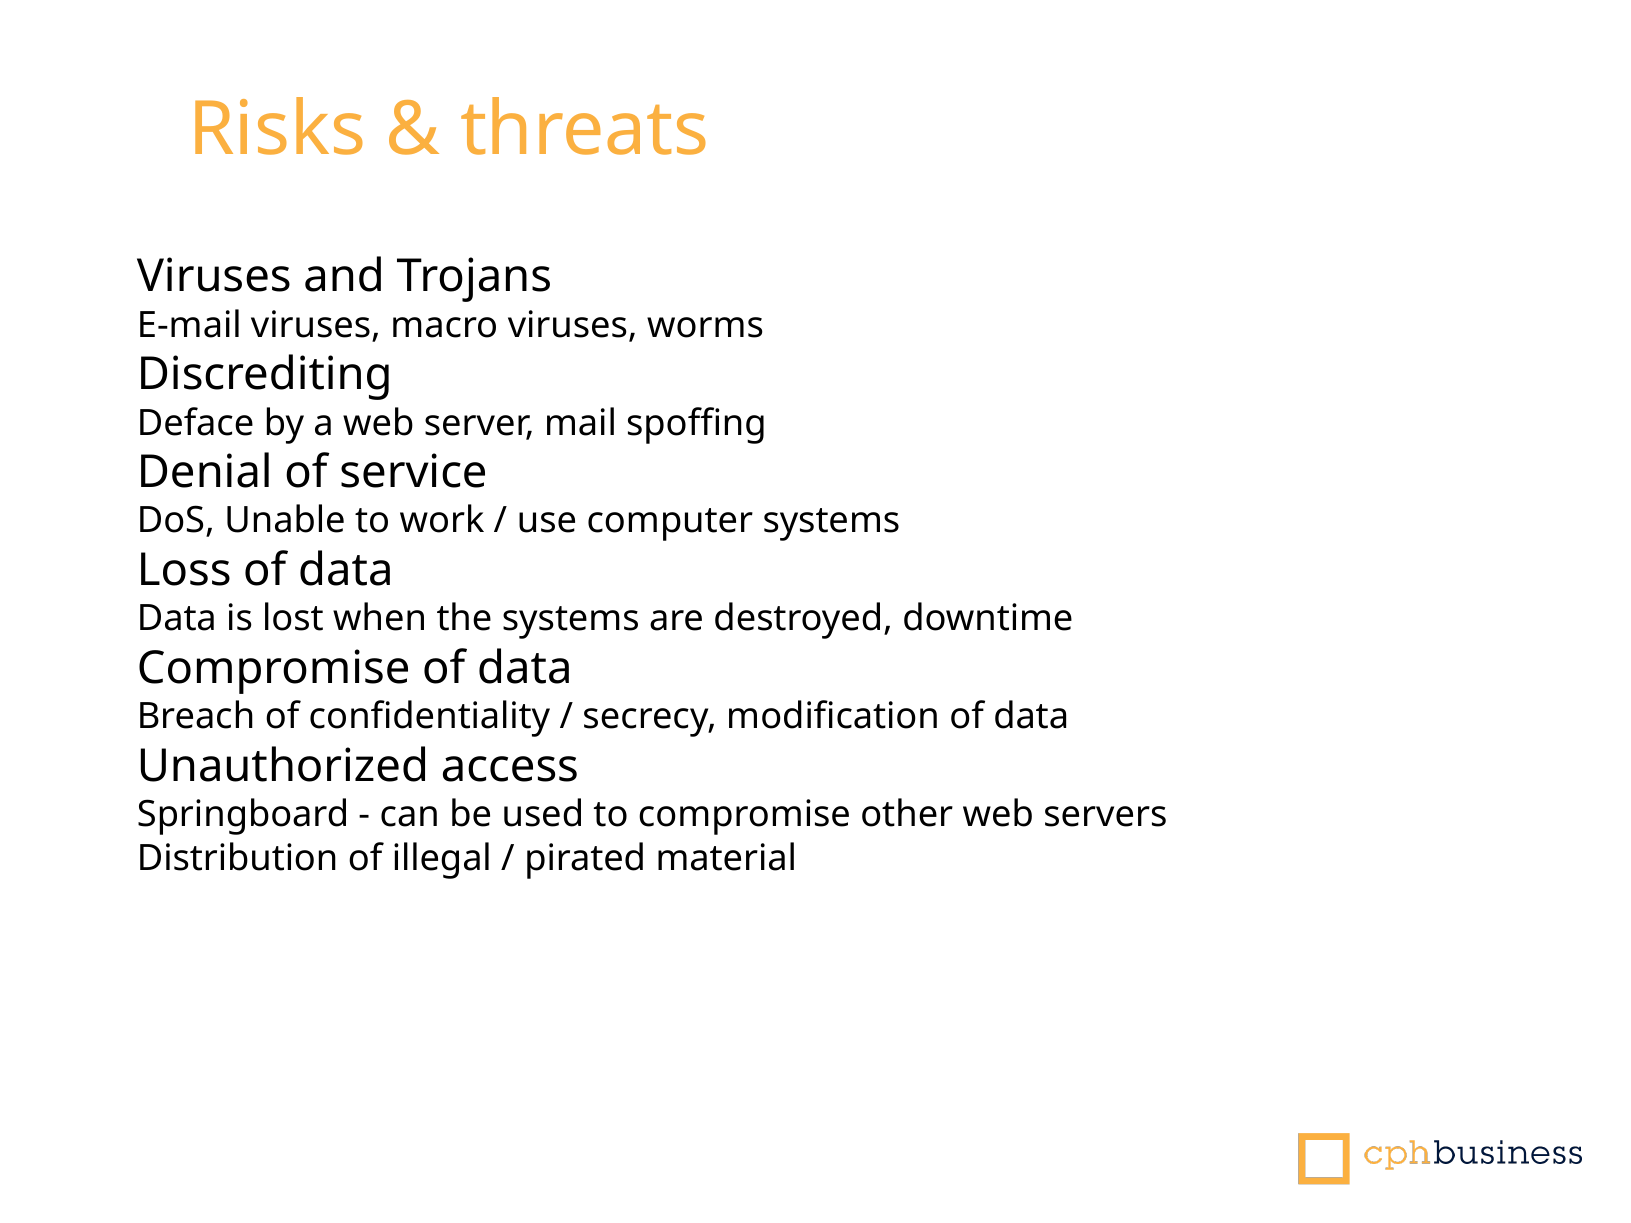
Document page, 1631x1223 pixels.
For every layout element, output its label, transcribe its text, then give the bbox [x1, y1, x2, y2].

text_box Risks & threats [173, 72, 976, 239]
picture [1247, 1082, 1631, 1223]
text_box Viruses and Trojans E-mail viruses, macro viruses, worms Discrediting Deface by a web server, mail spoffing Denial of service DoS, Unable to work / use computer systems Loss of data Data is lost when the systems are destroyed, downtime Compromise of data Breach of confidentiality / secrecy, modification of data Unauthorized access Springboard - can be used to compromise other web servers Distribution of illegal / pirated material [122, 239, 1464, 1047]
